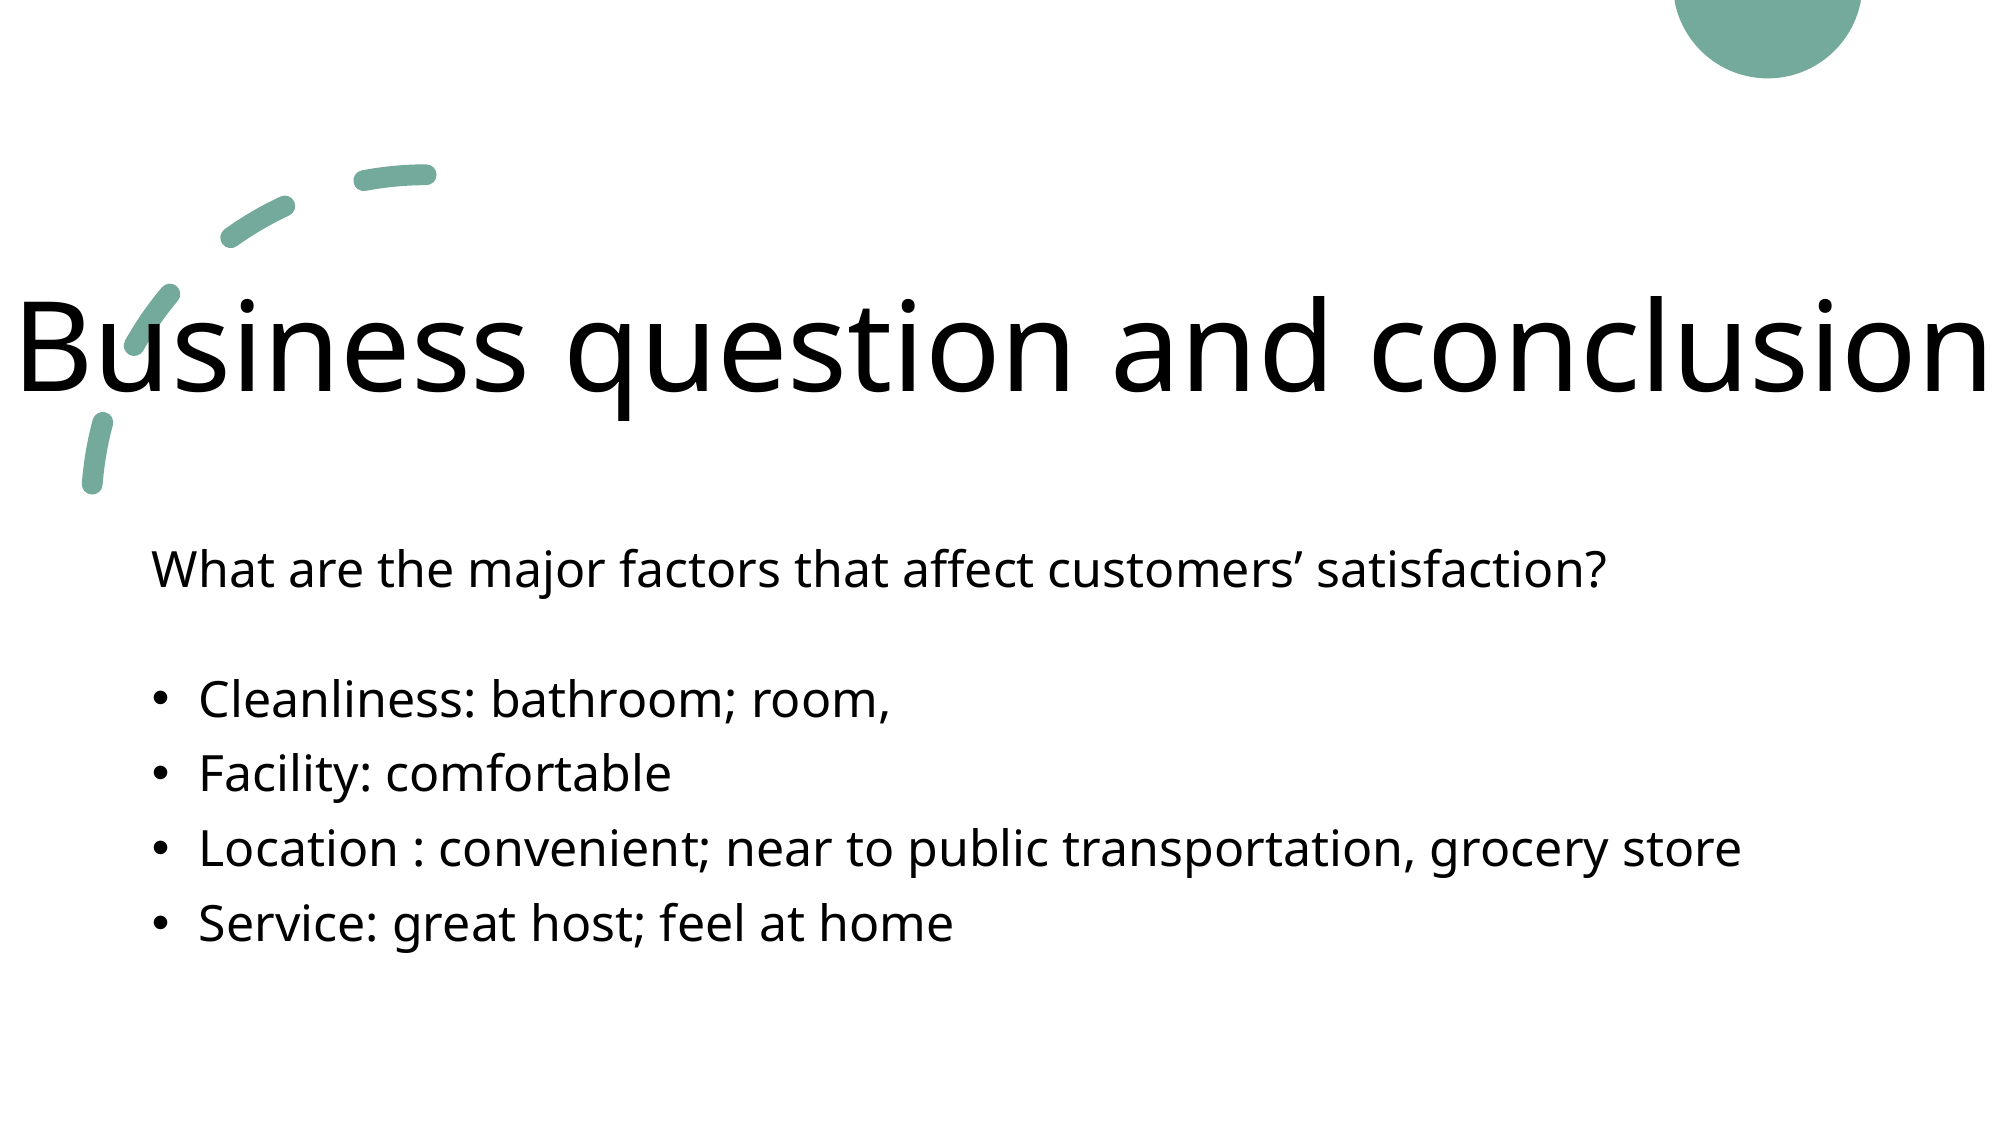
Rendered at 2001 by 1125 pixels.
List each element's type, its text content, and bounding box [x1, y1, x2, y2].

subtitle What are the major factors that affect customers’ satisfaction? [136, 449, 1629, 613]
title Business question and conclusion [0, 0, 2000, 426]
text_box Cleanliness: bathroom; room, Facility: comfortable Location : convenient; near to public transportation, grocery store Service: great host; feel at home [136, 666, 1934, 1067]
